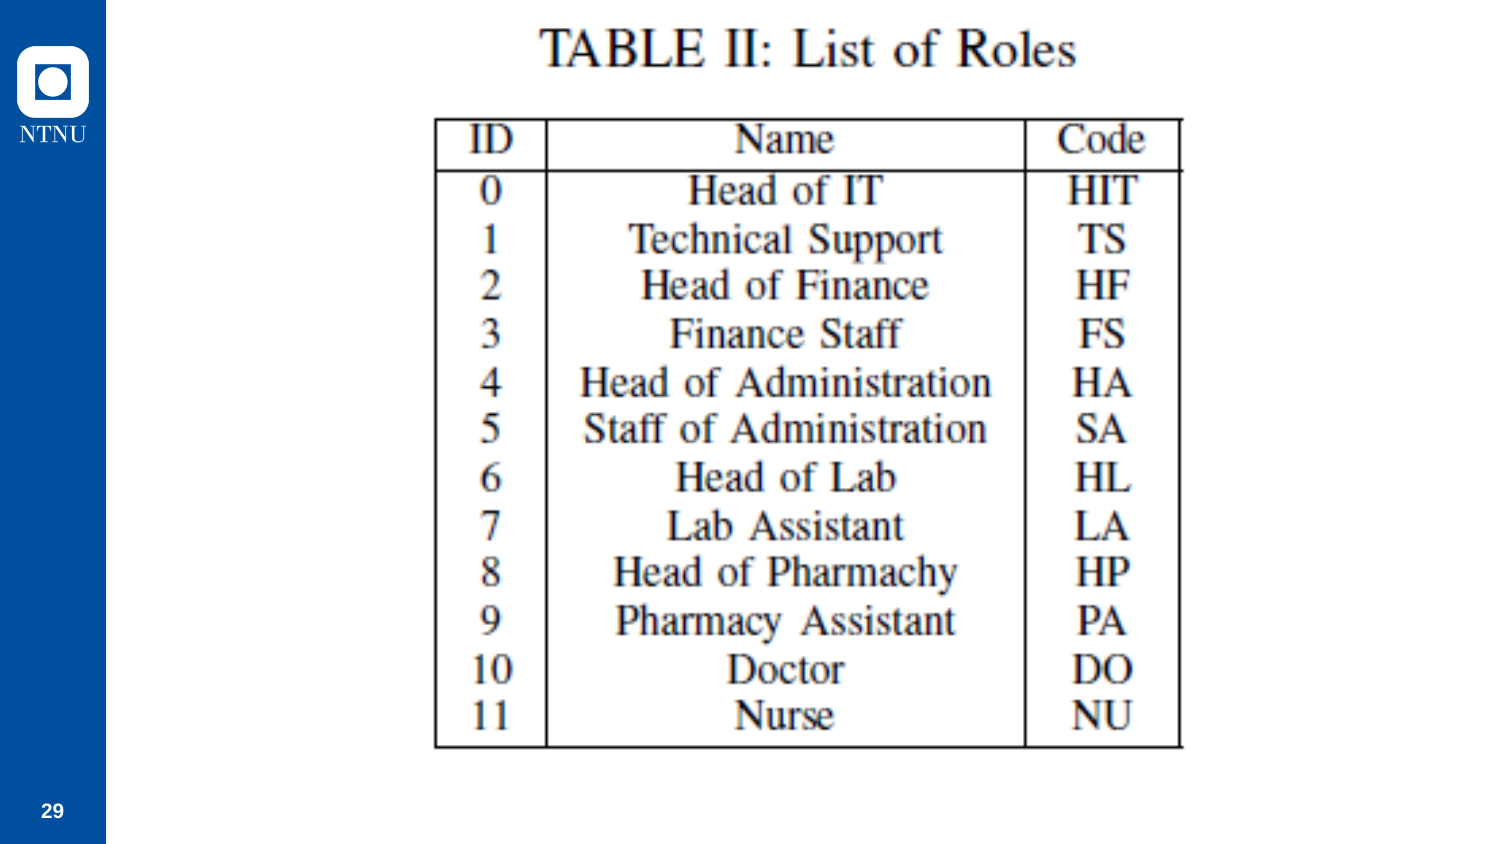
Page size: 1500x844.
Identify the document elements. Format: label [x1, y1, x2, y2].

picture [0, 0, 106, 844]
list [399, 8, 1207, 782]
